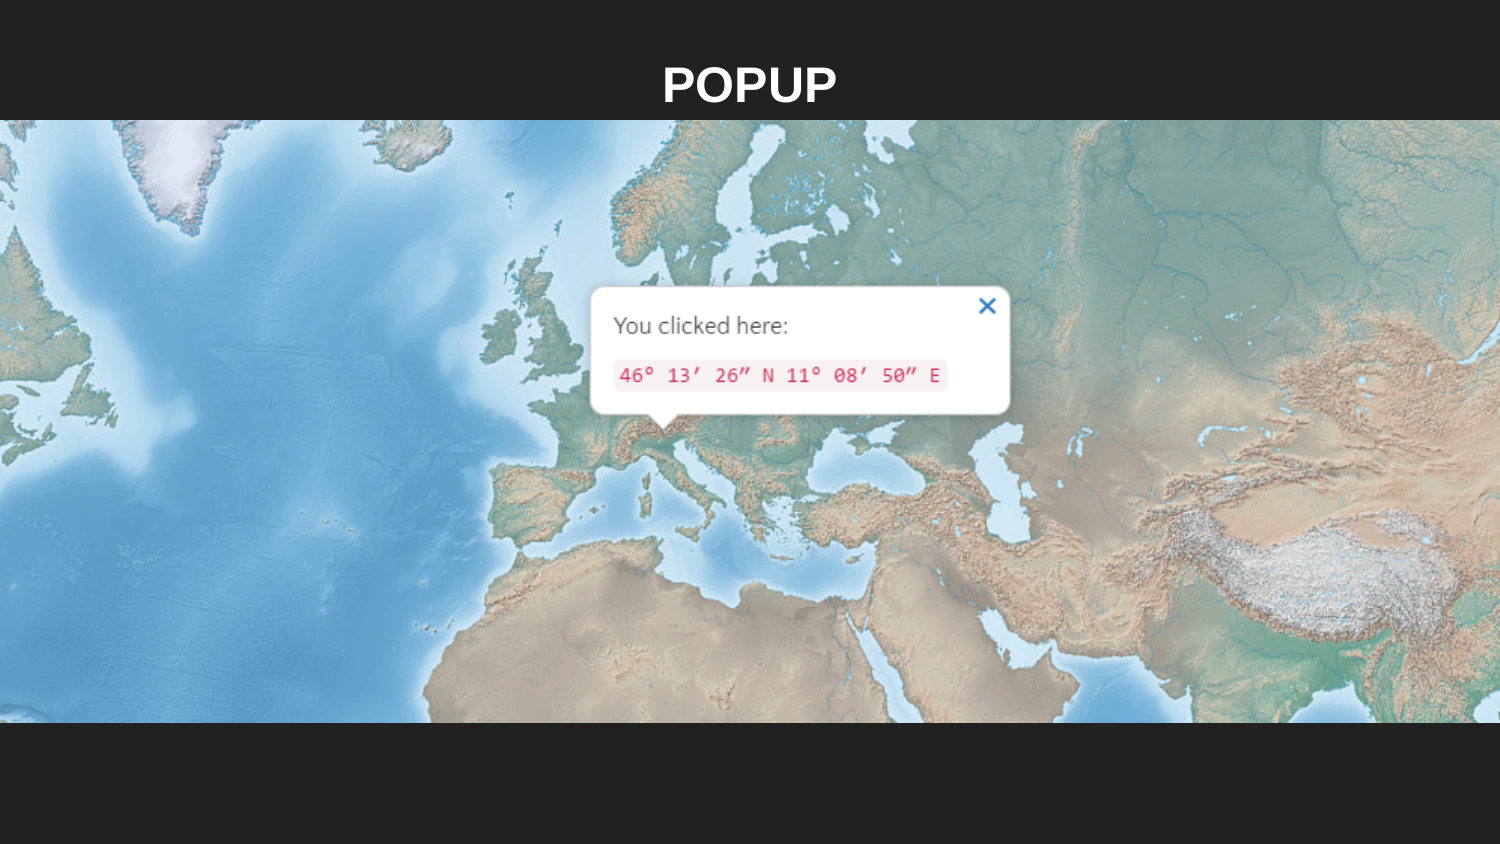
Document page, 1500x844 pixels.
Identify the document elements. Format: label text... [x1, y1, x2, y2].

text_box POPUP [303, 37, 1197, 115]
picture [0, 120, 1500, 723]
